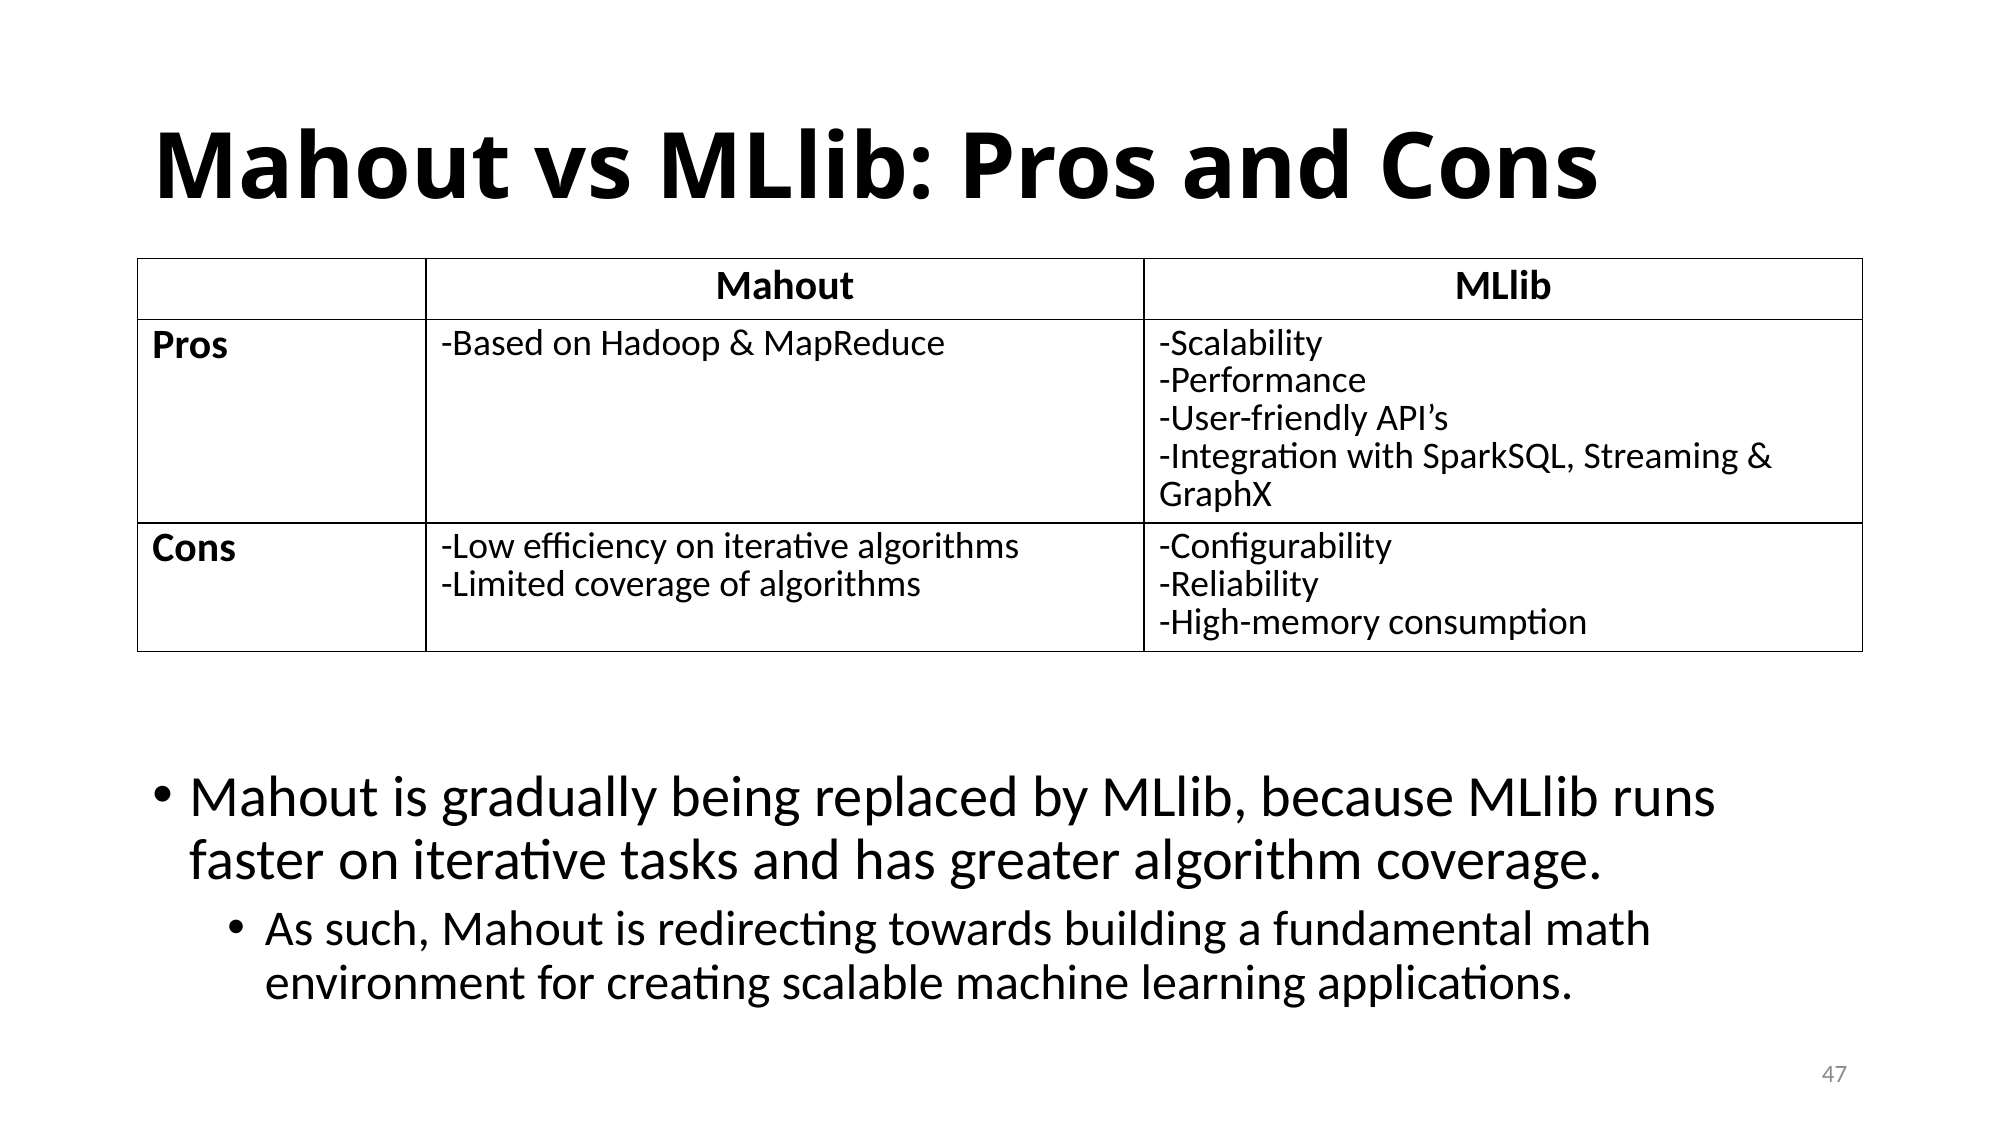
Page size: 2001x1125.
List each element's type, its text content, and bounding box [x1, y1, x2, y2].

table_cell -Configurability -Reliability -High-memory consumption [1145, 524, 1862, 651]
table_header Mahout [427, 259, 1143, 319]
table_cell Pros [138, 320, 425, 522]
table_header [138, 259, 425, 319]
table_cell -Low efficiency on iterative algorithms -Limited coverage of algorithms [427, 524, 1143, 651]
title Mahout vs MLlib: Pros and Cons [137, 59, 1863, 258]
list Mahout is gradually being replaced by MLlib, because MLlib runs faster on iterative tasks and has greater algorithm coverage. As such, Mahout is redirecting towards building a fundamental math environment for creating scalable machine learning applications. [137, 758, 1863, 1043]
table_header MLlib [1145, 259, 1862, 319]
table_cell Cons [138, 524, 425, 651]
slide_number 47 [1412, 1042, 1863, 1103]
table_cell -Based on Hadoop & MapReduce [427, 320, 1143, 522]
table_cell -Scalability -Performance -User-friendly API’s -Integration with SparkSQL, Streaming & GraphX [1145, 320, 1862, 522]
